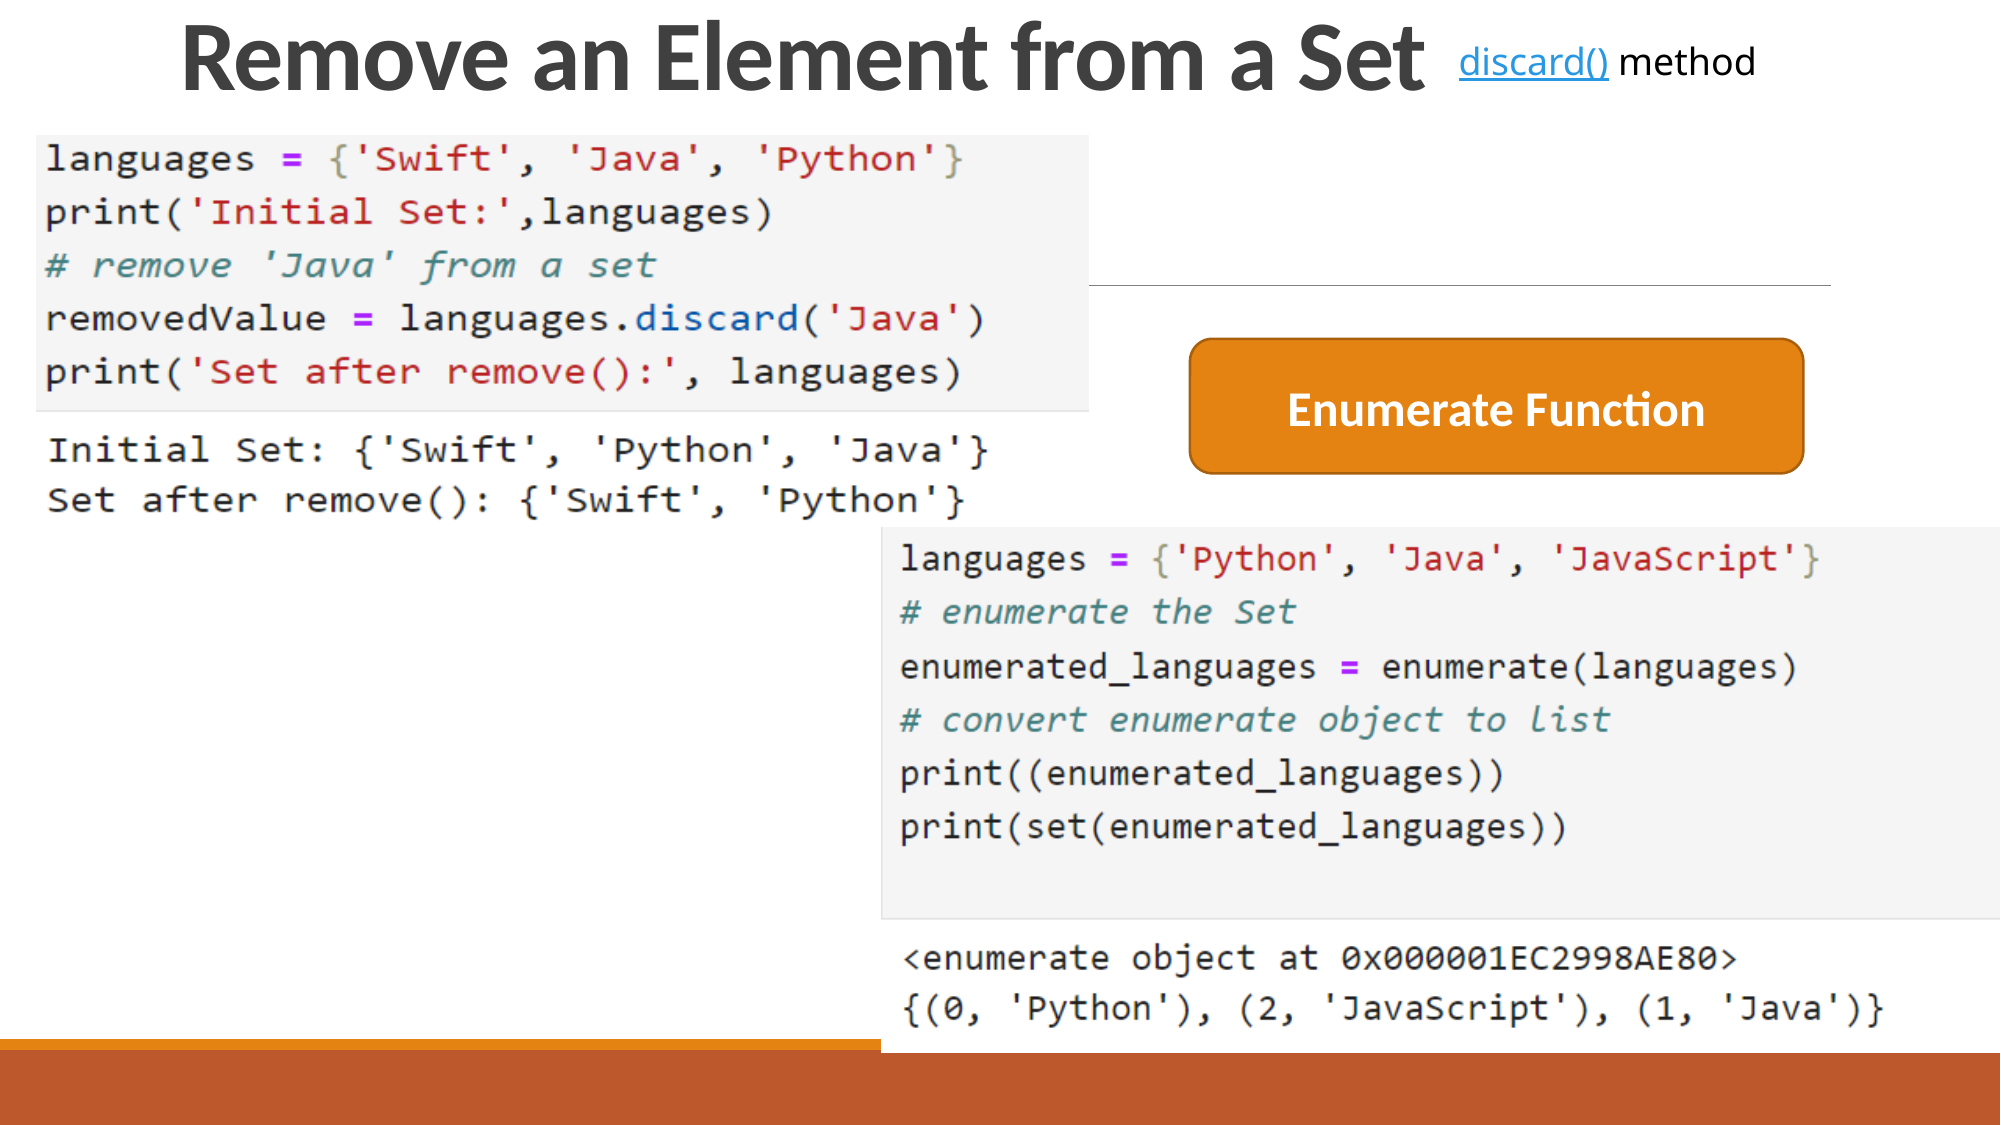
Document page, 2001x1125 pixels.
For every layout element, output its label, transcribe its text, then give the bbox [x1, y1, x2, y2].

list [35, 135, 1089, 543]
text_box discard() method [1434, 30, 1772, 97]
title Remove an Element from a Set [165, 0, 1815, 238]
text_box Enumerate Function [1188, 337, 1805, 475]
picture [880, 527, 2000, 1054]
